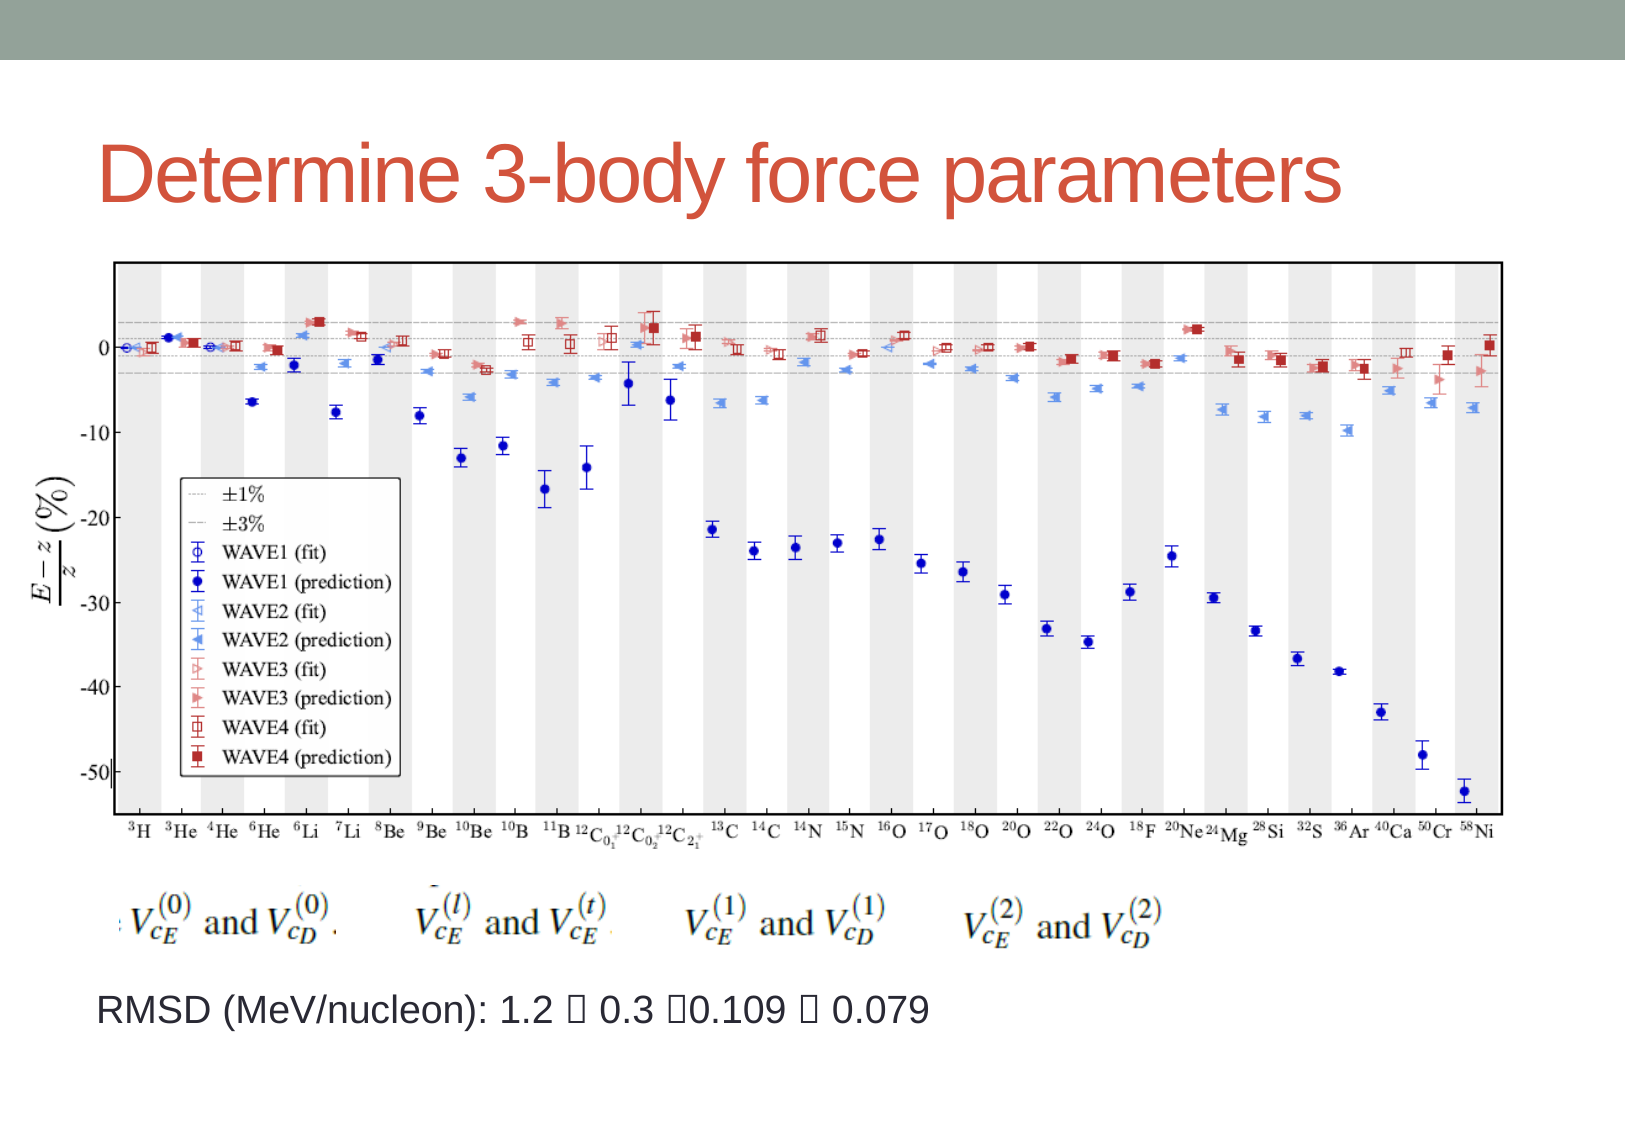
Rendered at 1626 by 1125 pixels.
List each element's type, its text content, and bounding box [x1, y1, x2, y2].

picture [119, 885, 336, 952]
title Determine 3-body force parameters [81, 87, 1544, 244]
picture [959, 888, 1169, 961]
picture [683, 888, 892, 956]
text_box RMSD (MeV/nucleon): 1.2  0.3 0.109  0.079 [81, 977, 1444, 1039]
picture [22, 247, 1544, 866]
picture [407, 885, 612, 949]
